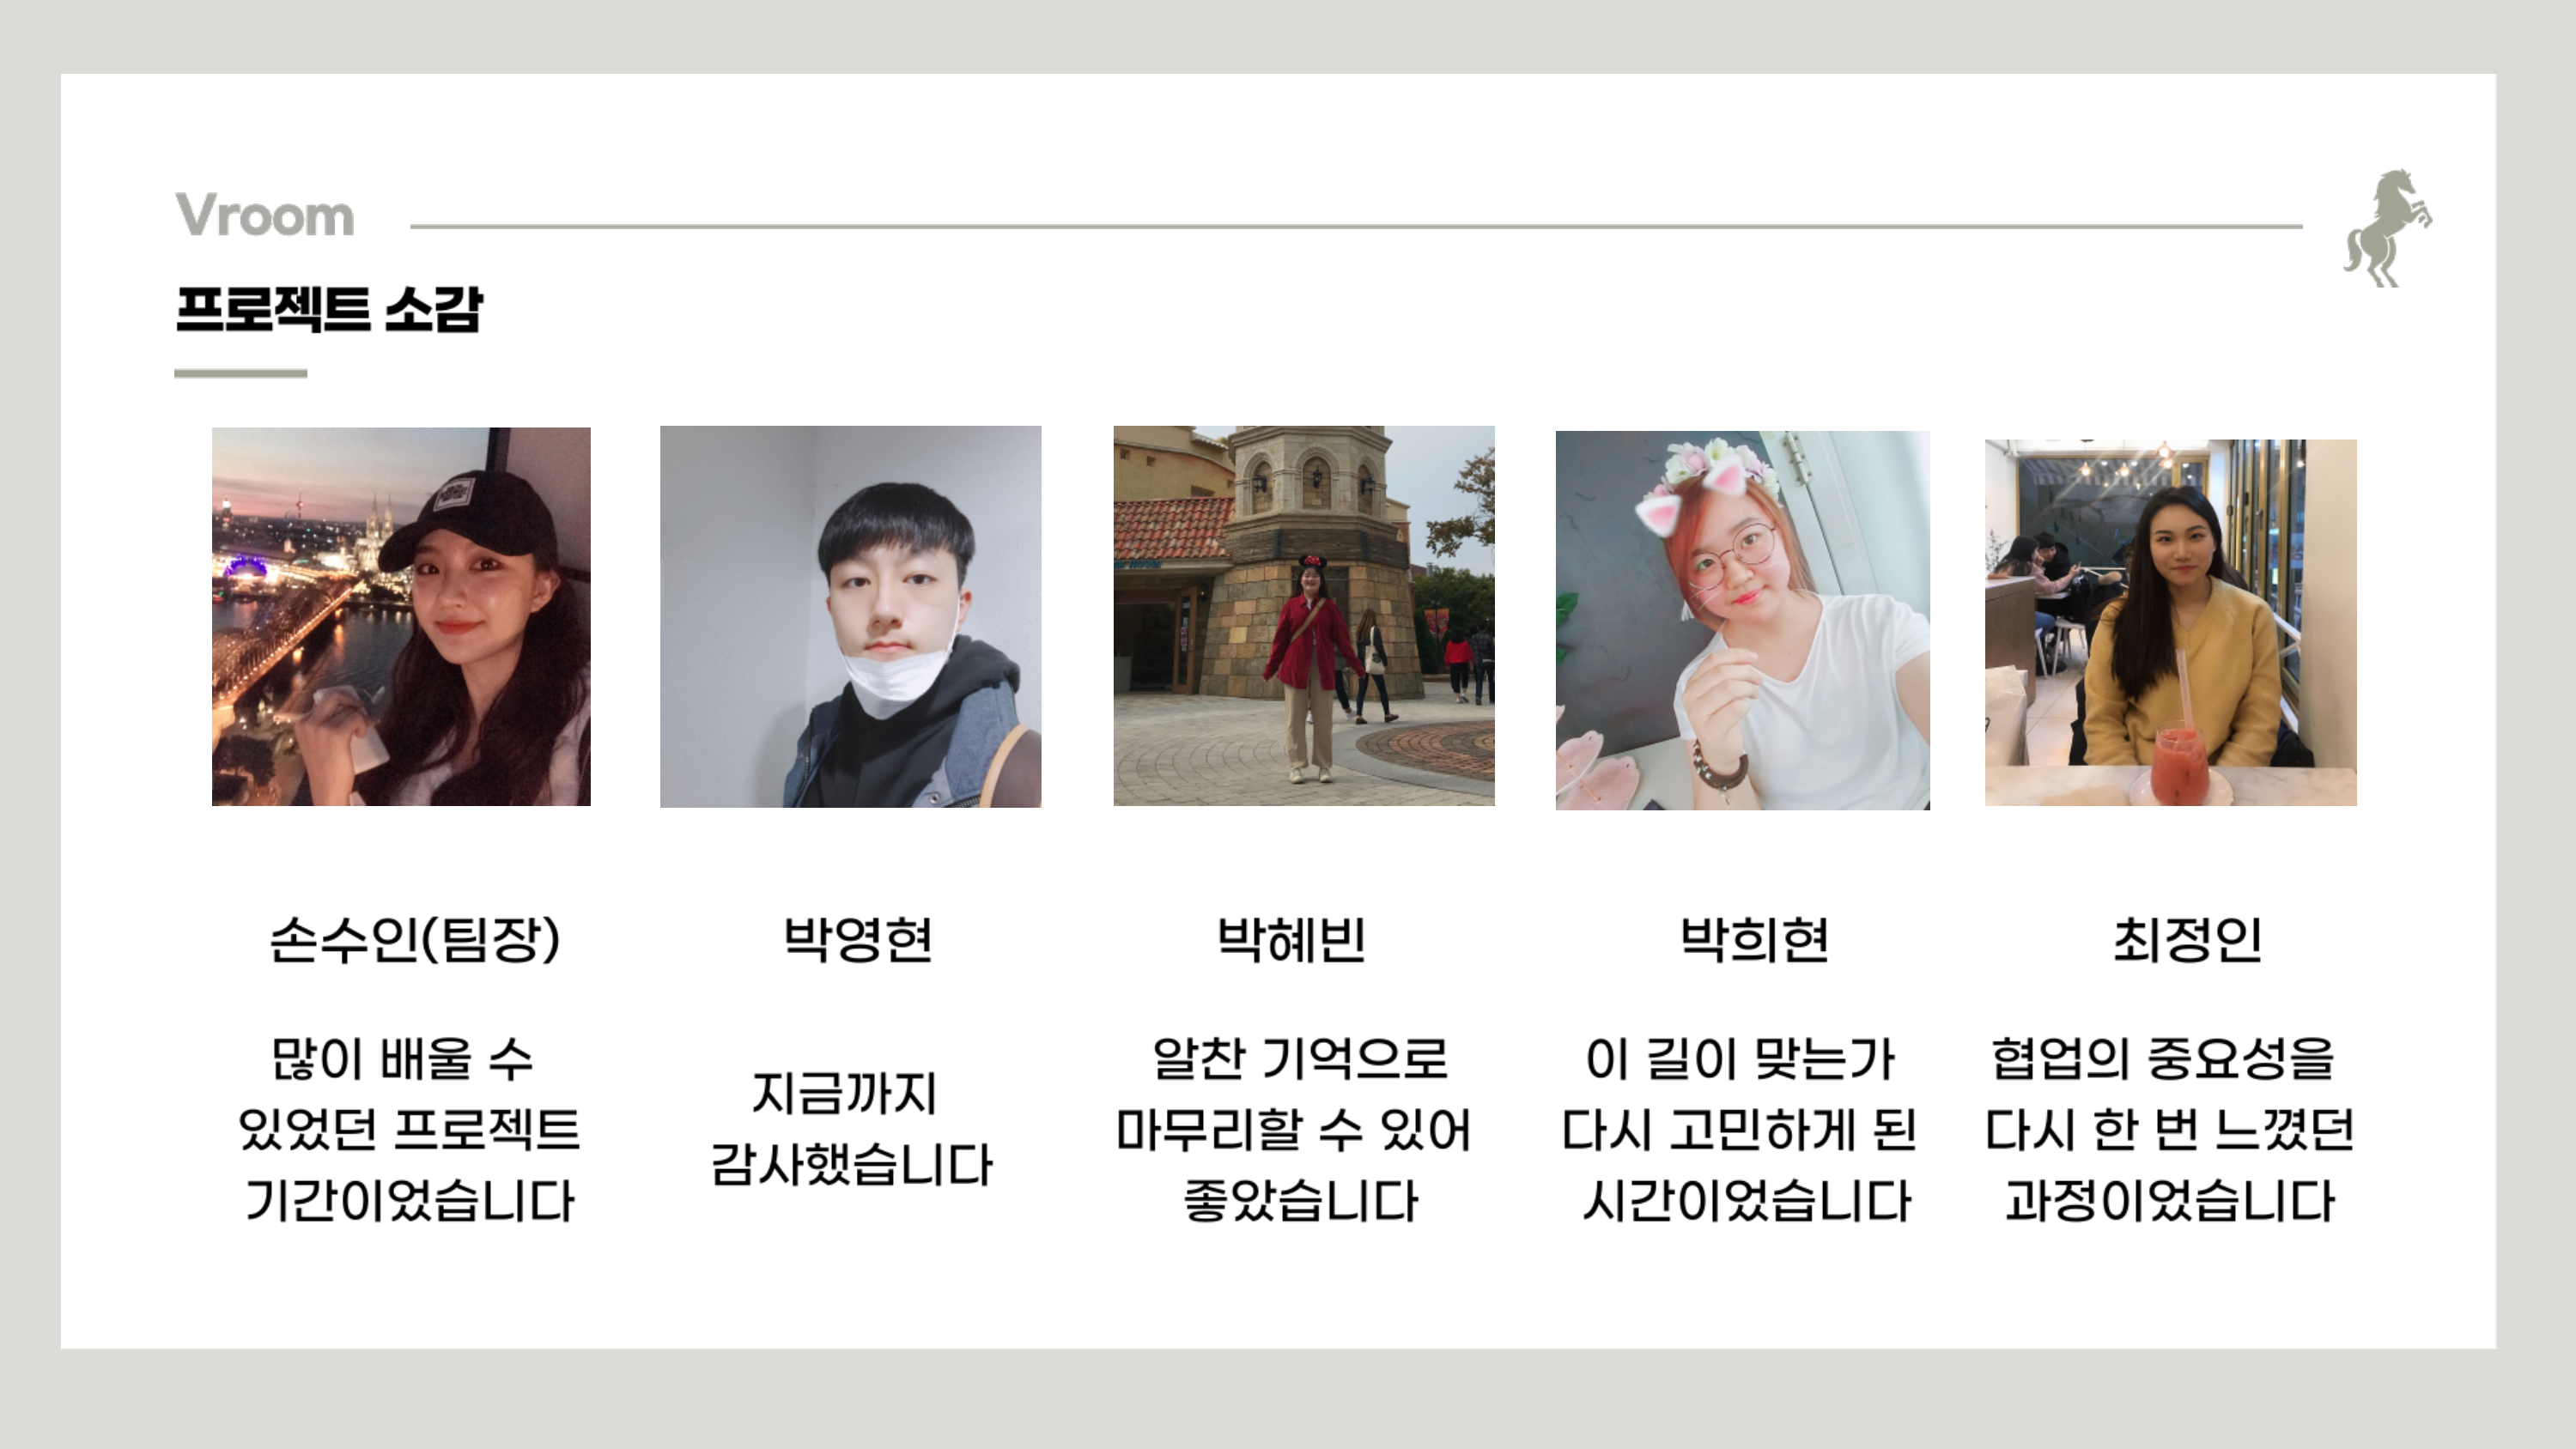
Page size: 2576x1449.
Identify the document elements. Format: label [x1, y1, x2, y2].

text_box [2343, 167, 2433, 288]
picture [1061, 1012, 2377, 1246]
text_box [1113, 426, 1496, 806]
picture [675, 1046, 1019, 1210]
text_box [212, 427, 591, 806]
picture [167, 259, 510, 359]
picture [166, 177, 374, 258]
picture [206, 1012, 604, 1246]
text_box [1555, 430, 1931, 810]
picture [212, 902, 2287, 989]
text_box [659, 426, 1042, 808]
text_box [410, 221, 2304, 233]
text_box [174, 358, 307, 390]
text_box [60, 74, 2497, 1350]
text_box [1985, 440, 2357, 806]
